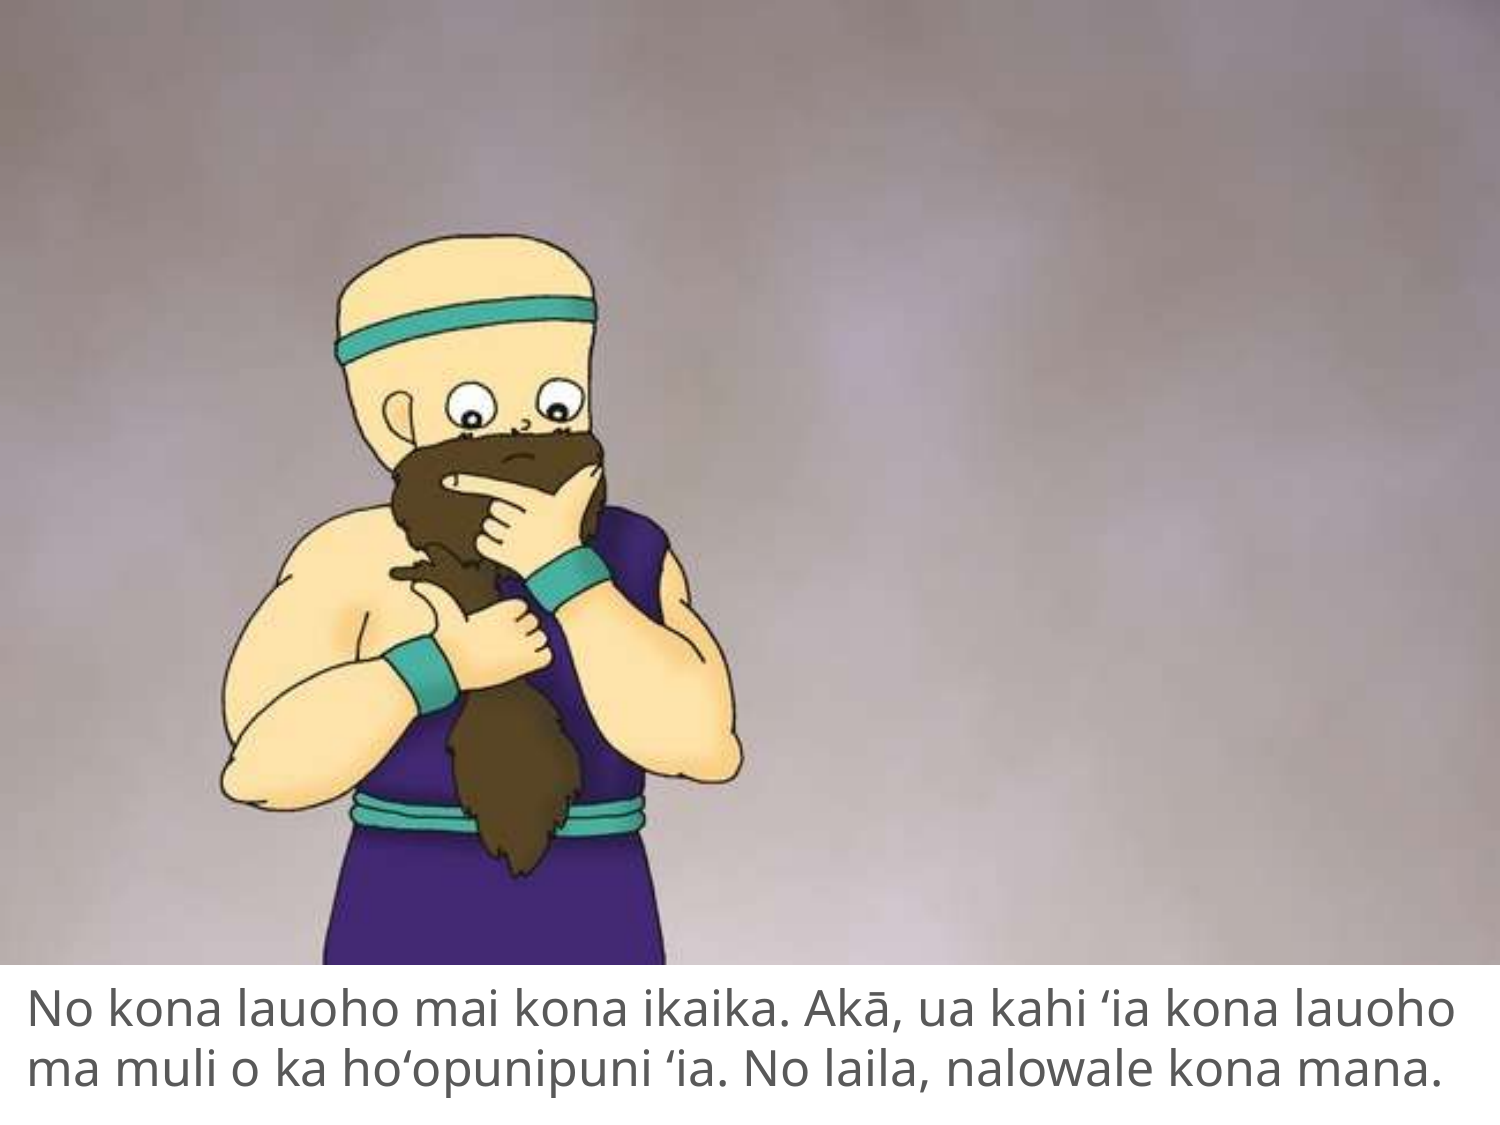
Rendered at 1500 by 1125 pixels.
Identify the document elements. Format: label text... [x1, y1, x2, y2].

text_box No kona lauoho mai kona ikaika. Akā, ua kahi ʻia kona lauoho ma muli o ka hoʻopunipuni ʻia. No laila, nalowale kona mana. [11, 973, 1498, 1105]
picture [0, 0, 1500, 965]
